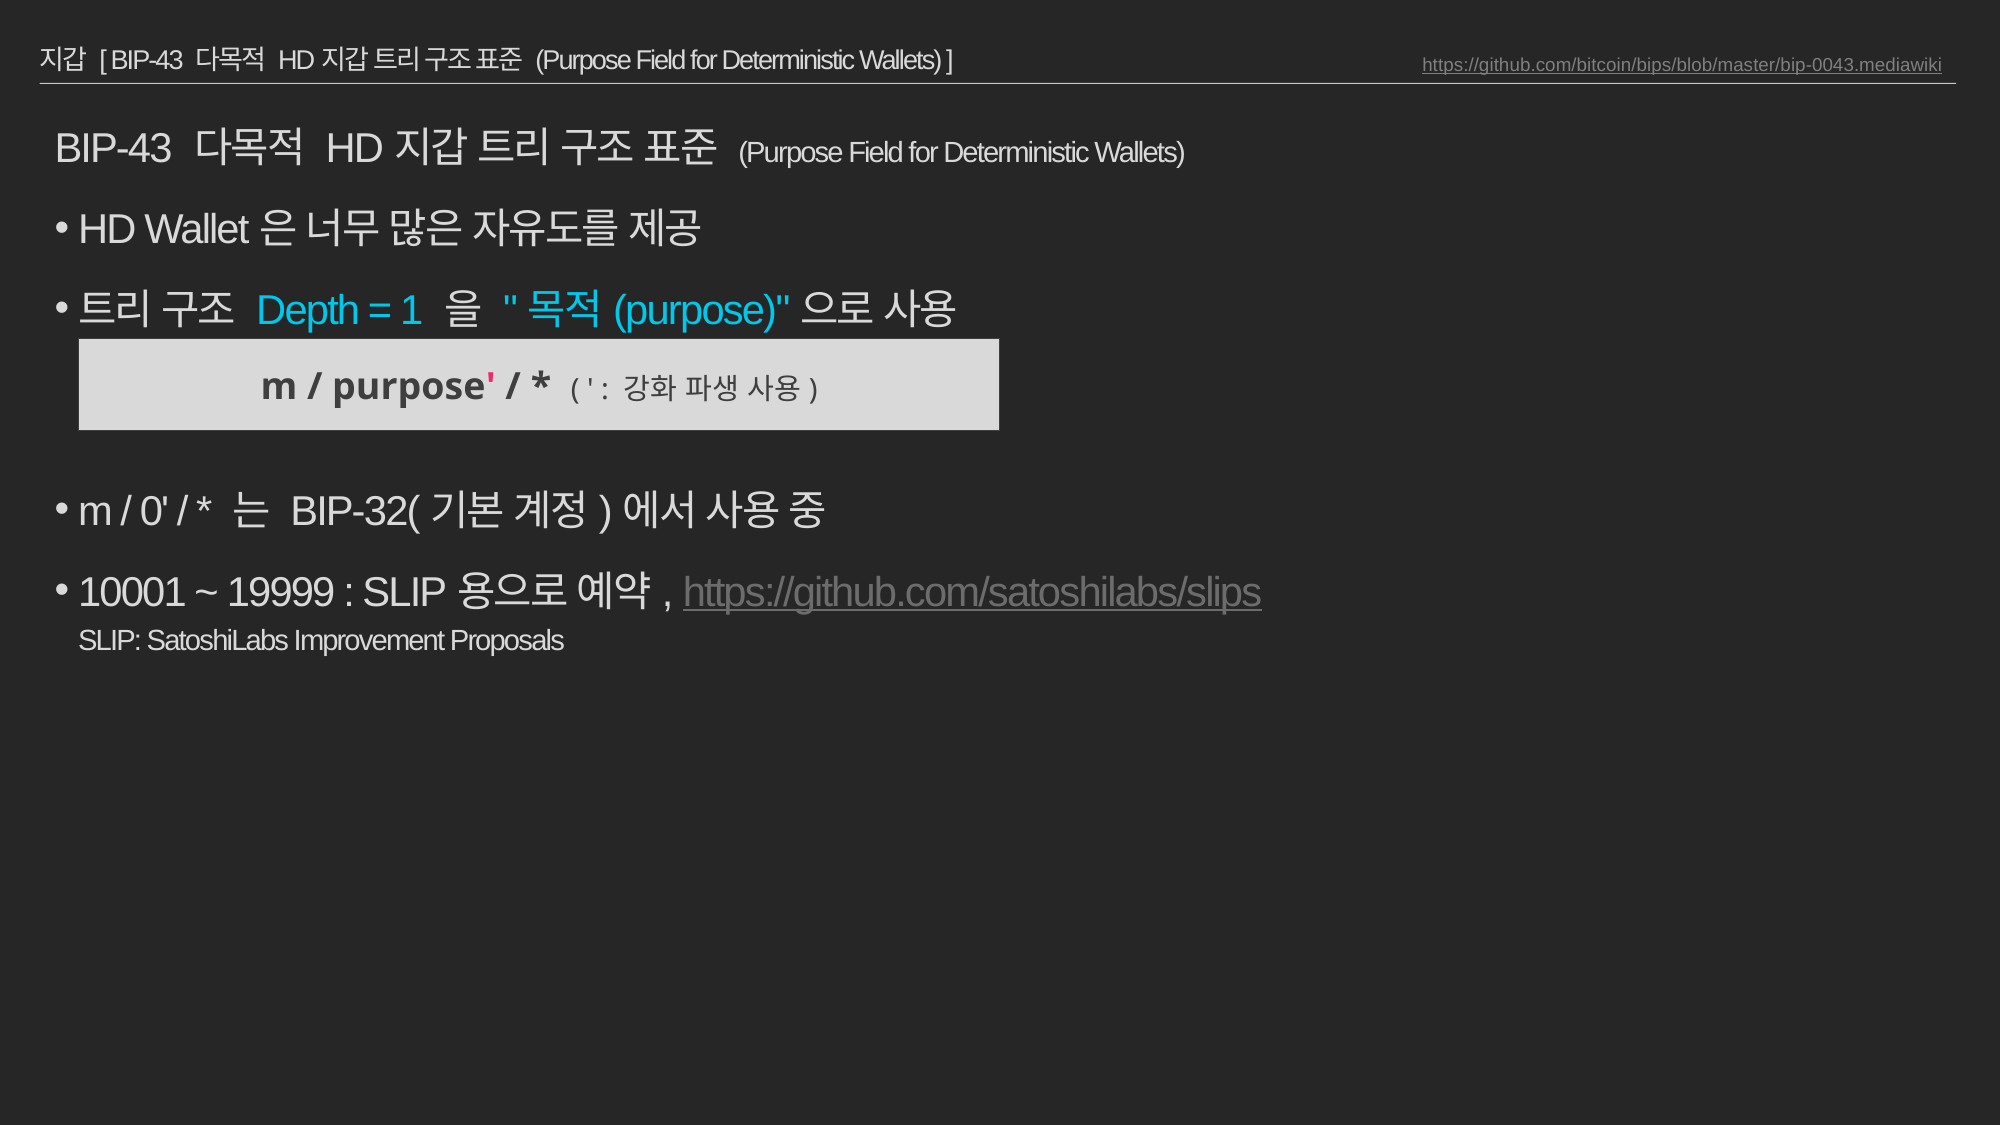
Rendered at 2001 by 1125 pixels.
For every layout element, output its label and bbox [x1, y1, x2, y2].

text_box [77, 338, 1001, 431]
text_box [956, 45, 1957, 83]
list [39, 110, 1957, 1100]
title [39, 31, 1961, 84]
